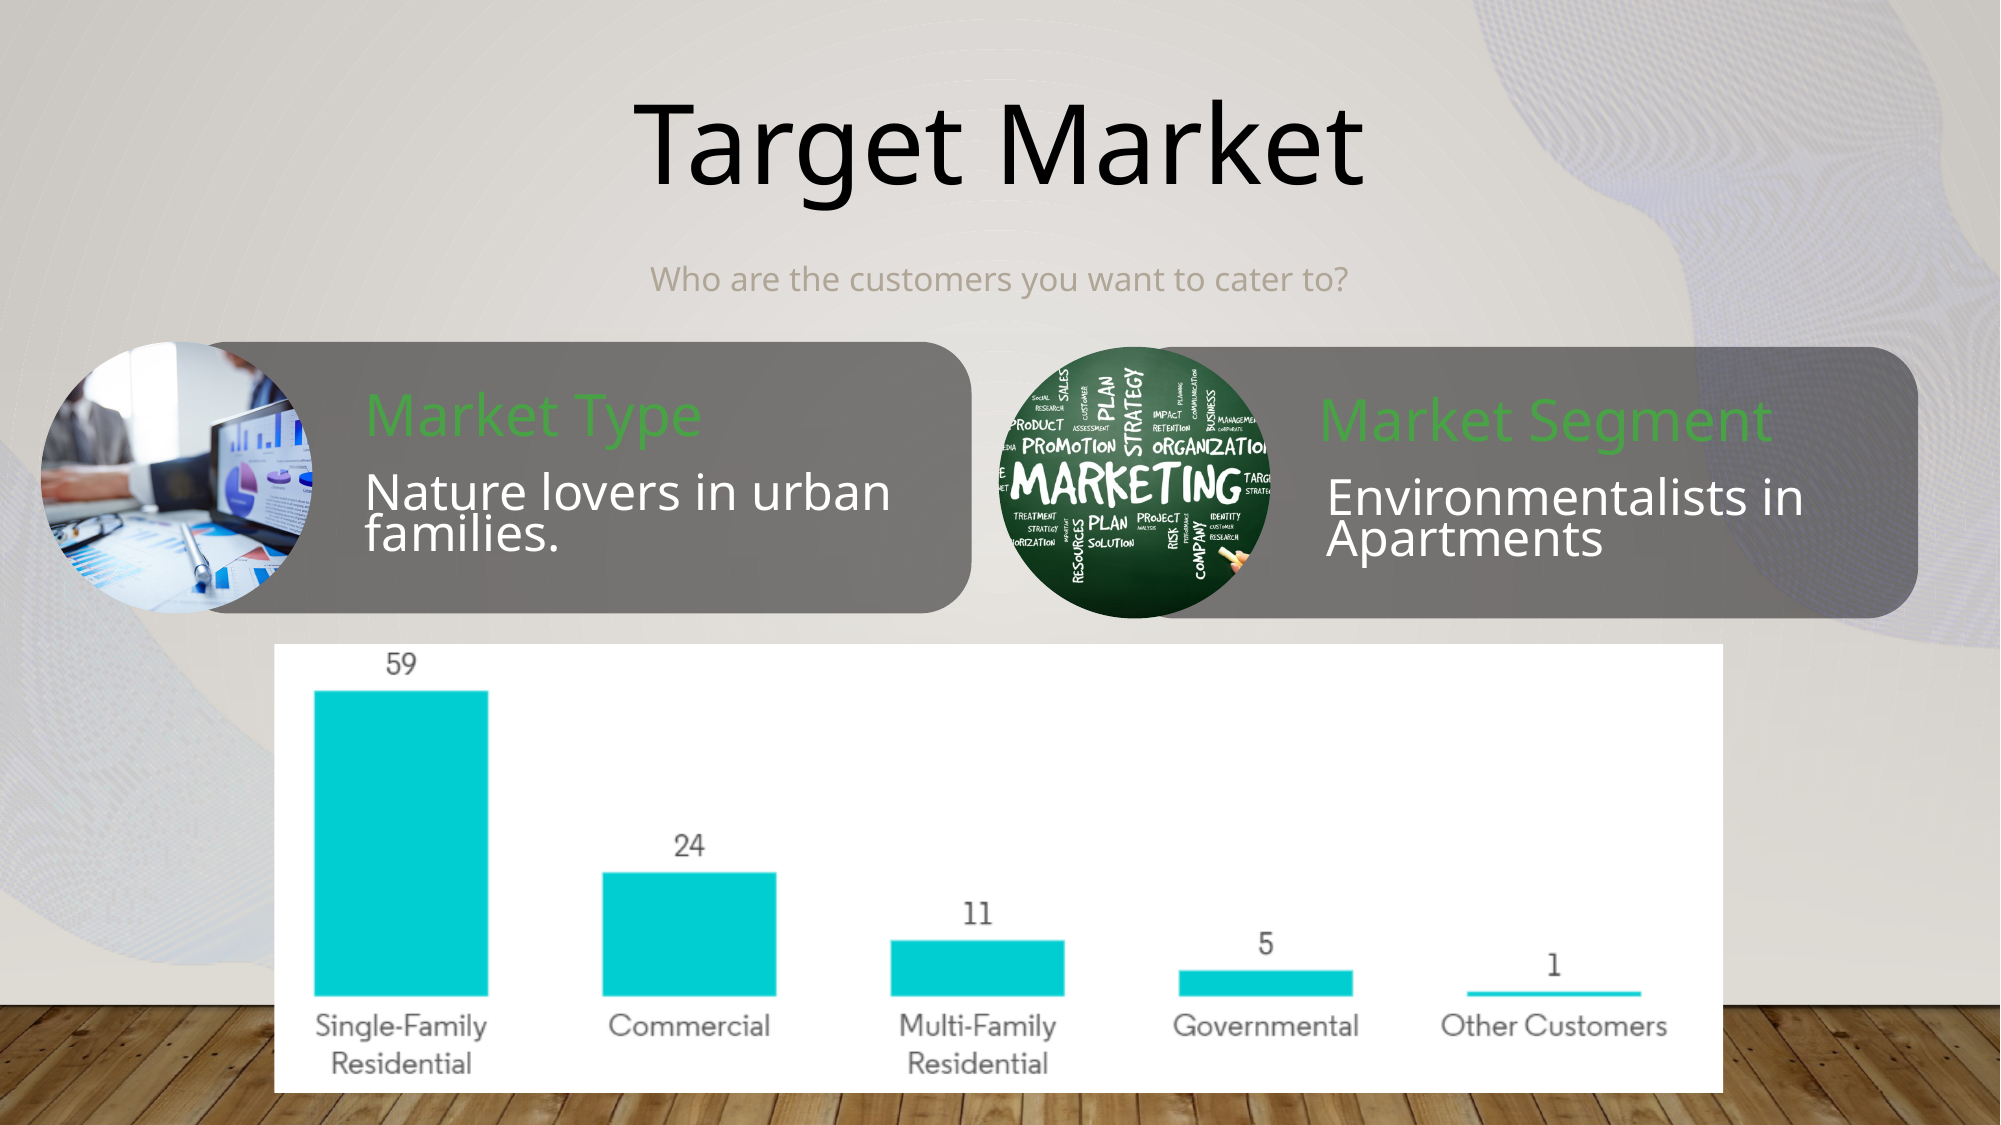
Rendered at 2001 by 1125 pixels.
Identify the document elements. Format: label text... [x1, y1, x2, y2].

text_box Target Market [363, 95, 1455, 207]
picture [0, 0, 2000, 1125]
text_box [998, 346, 1271, 619]
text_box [313, 341, 972, 614]
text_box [1271, 346, 1455, 619]
text_box Who are the customers you want to cater to? [421, 251, 1455, 298]
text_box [40, 341, 313, 614]
